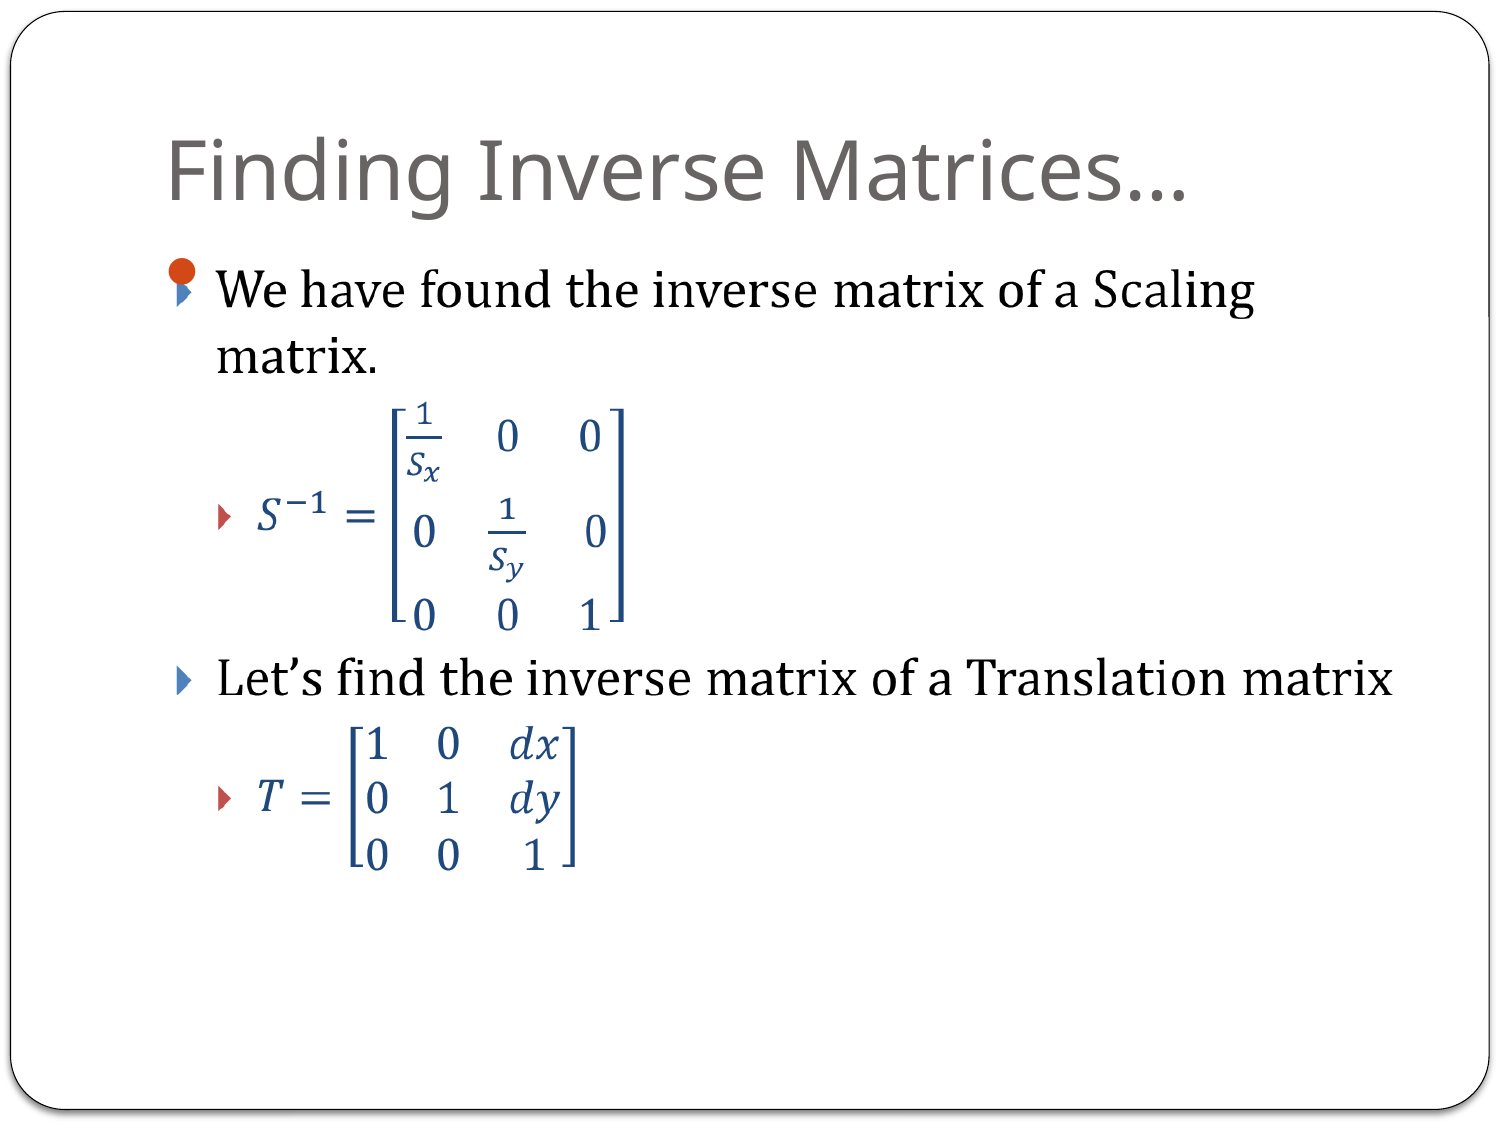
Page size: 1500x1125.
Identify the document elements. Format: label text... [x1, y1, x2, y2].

title Finding Inverse Matrices… [150, 45, 1425, 233]
list [150, 237, 1425, 988]
